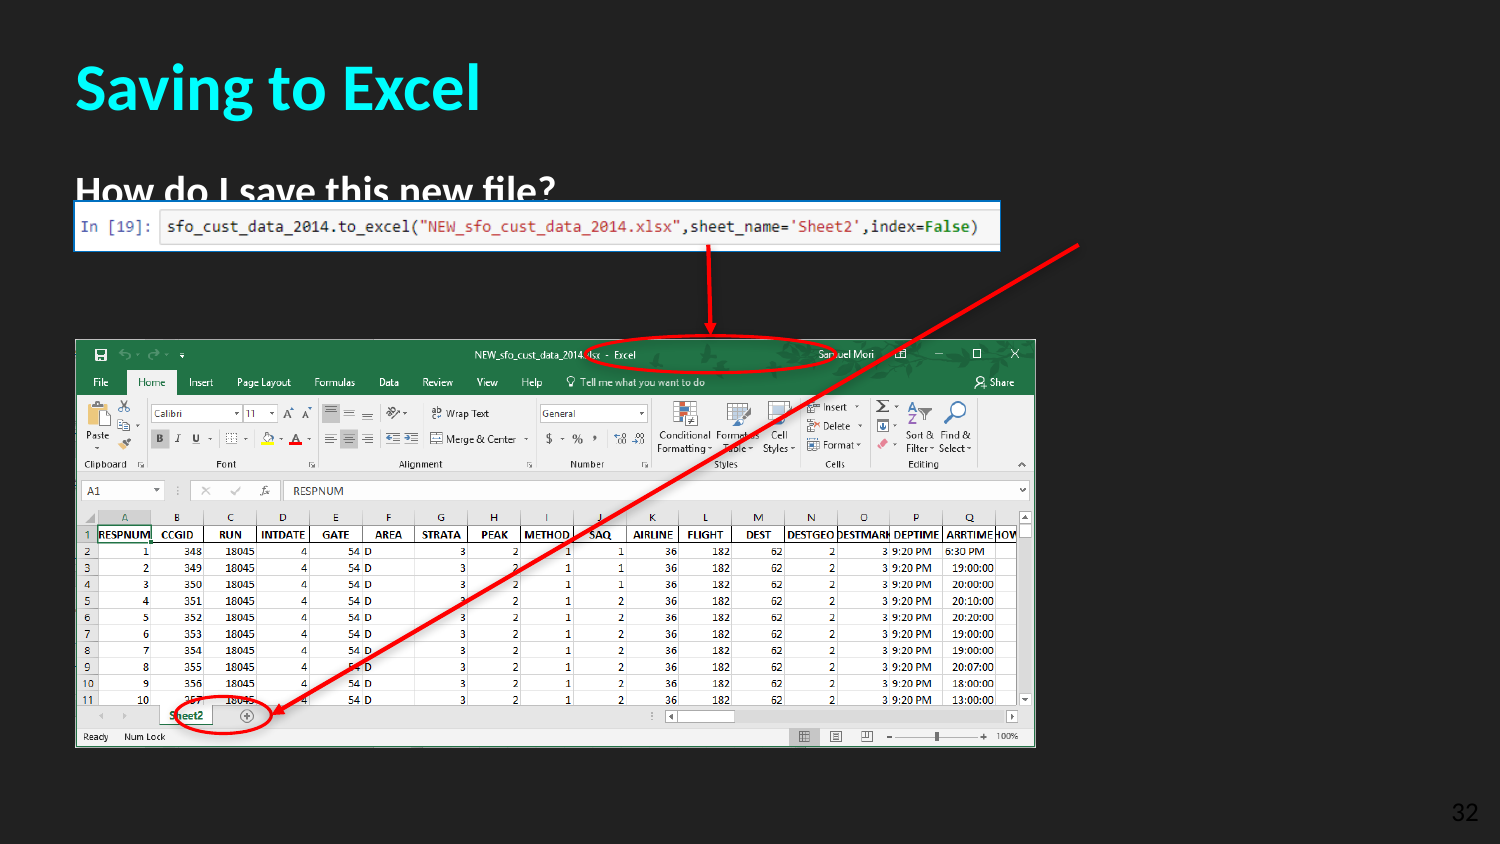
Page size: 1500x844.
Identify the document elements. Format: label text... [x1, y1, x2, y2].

text_box Saving to Excel [74, 36, 1477, 140]
slide_number ‹#› [1403, 779, 1494, 844]
picture [74, 339, 1036, 749]
picture [74, 201, 1000, 251]
list How do I save this new file? What does my file look like? [75, 140, 1264, 632]
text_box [271, 244, 1079, 716]
